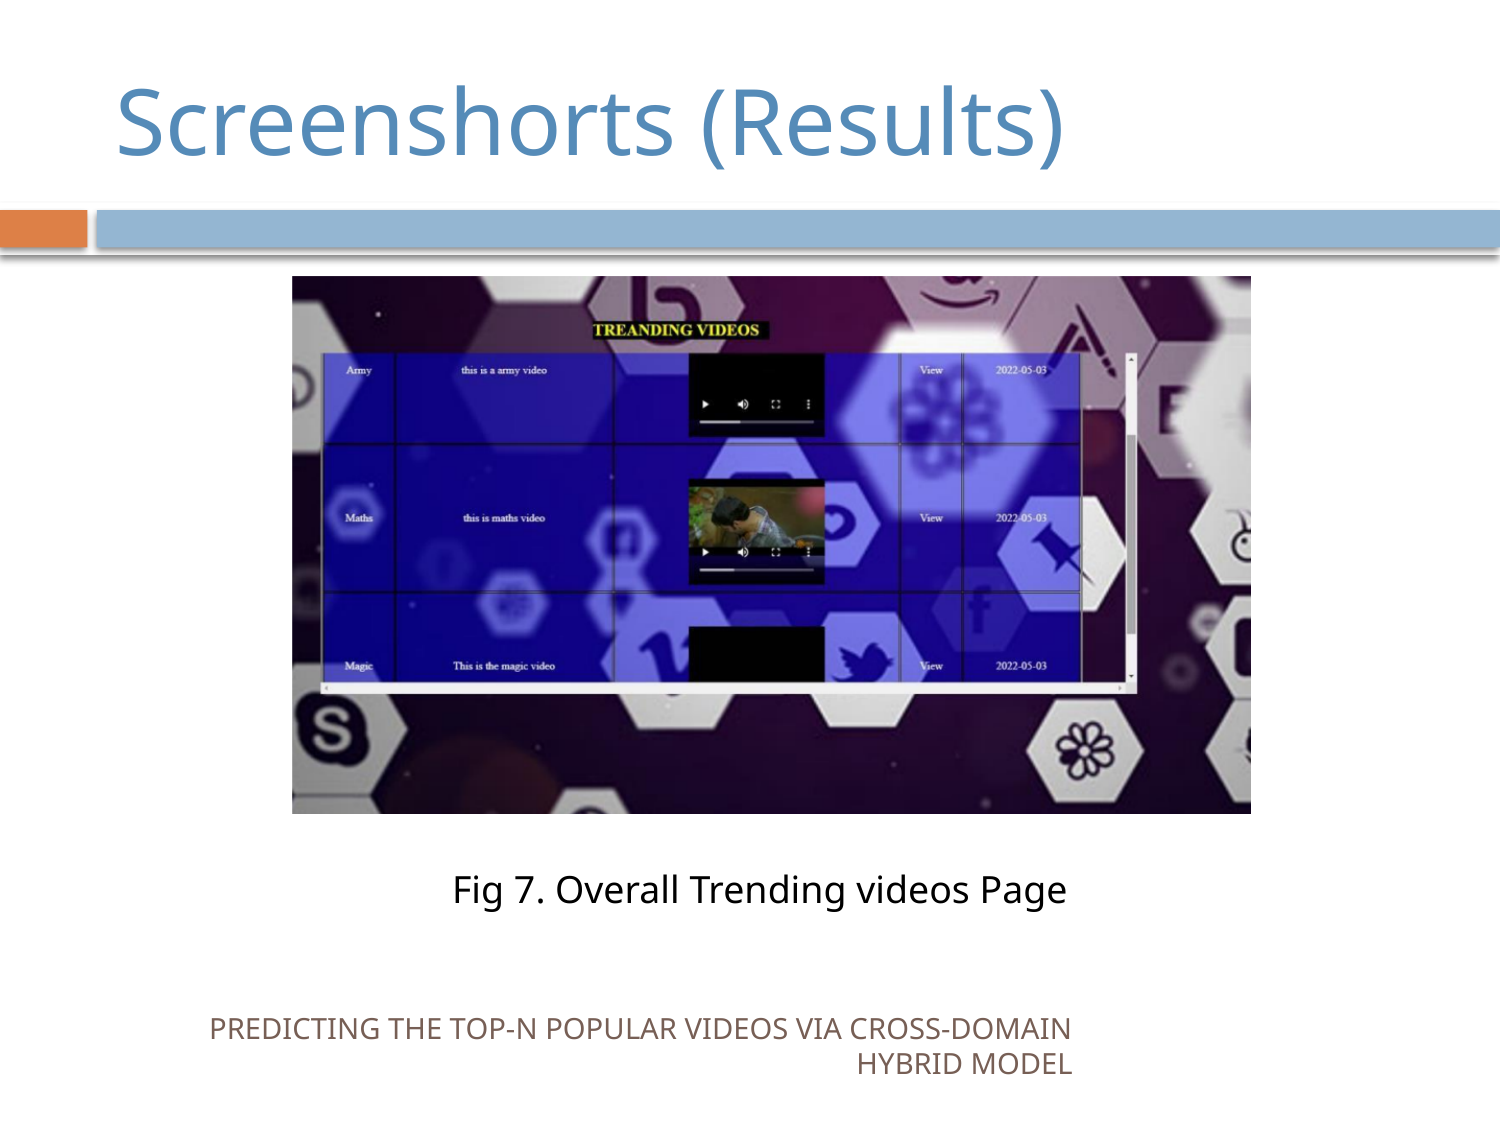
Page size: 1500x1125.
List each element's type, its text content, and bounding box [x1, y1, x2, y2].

text_box Fig 7. Overall Trending videos Page [437, 858, 1188, 918]
title Screenshorts (Results) [100, 37, 1438, 200]
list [287, 274, 1251, 814]
footer PREDICTING THE TOP-N POPULAR VIDEOS VIA CROSS-DOMAIN HYBRID MODEL [99, 1025, 1088, 1100]
